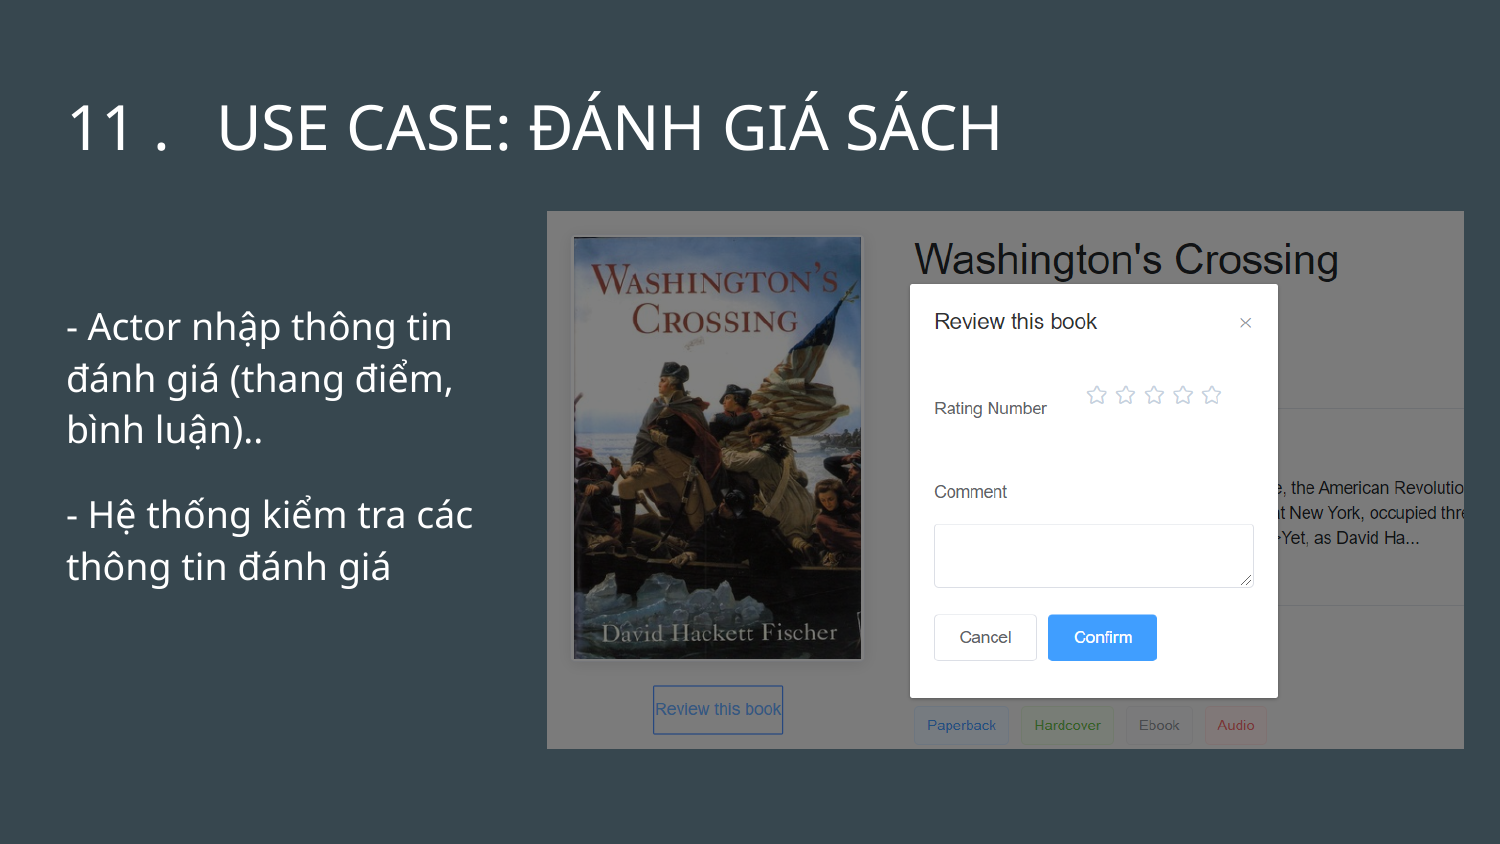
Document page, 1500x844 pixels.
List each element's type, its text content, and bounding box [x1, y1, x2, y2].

picture [547, 211, 1464, 750]
title 11 . USE CASE: ĐÁNH GIÁ SÁCH [51, 72, 1449, 167]
list - Actor nhập thông tin đánh giá (thang điểm, bình luận).. - Hệ thống kiểm tra các thông tin đánh giá [51, 281, 498, 638]
